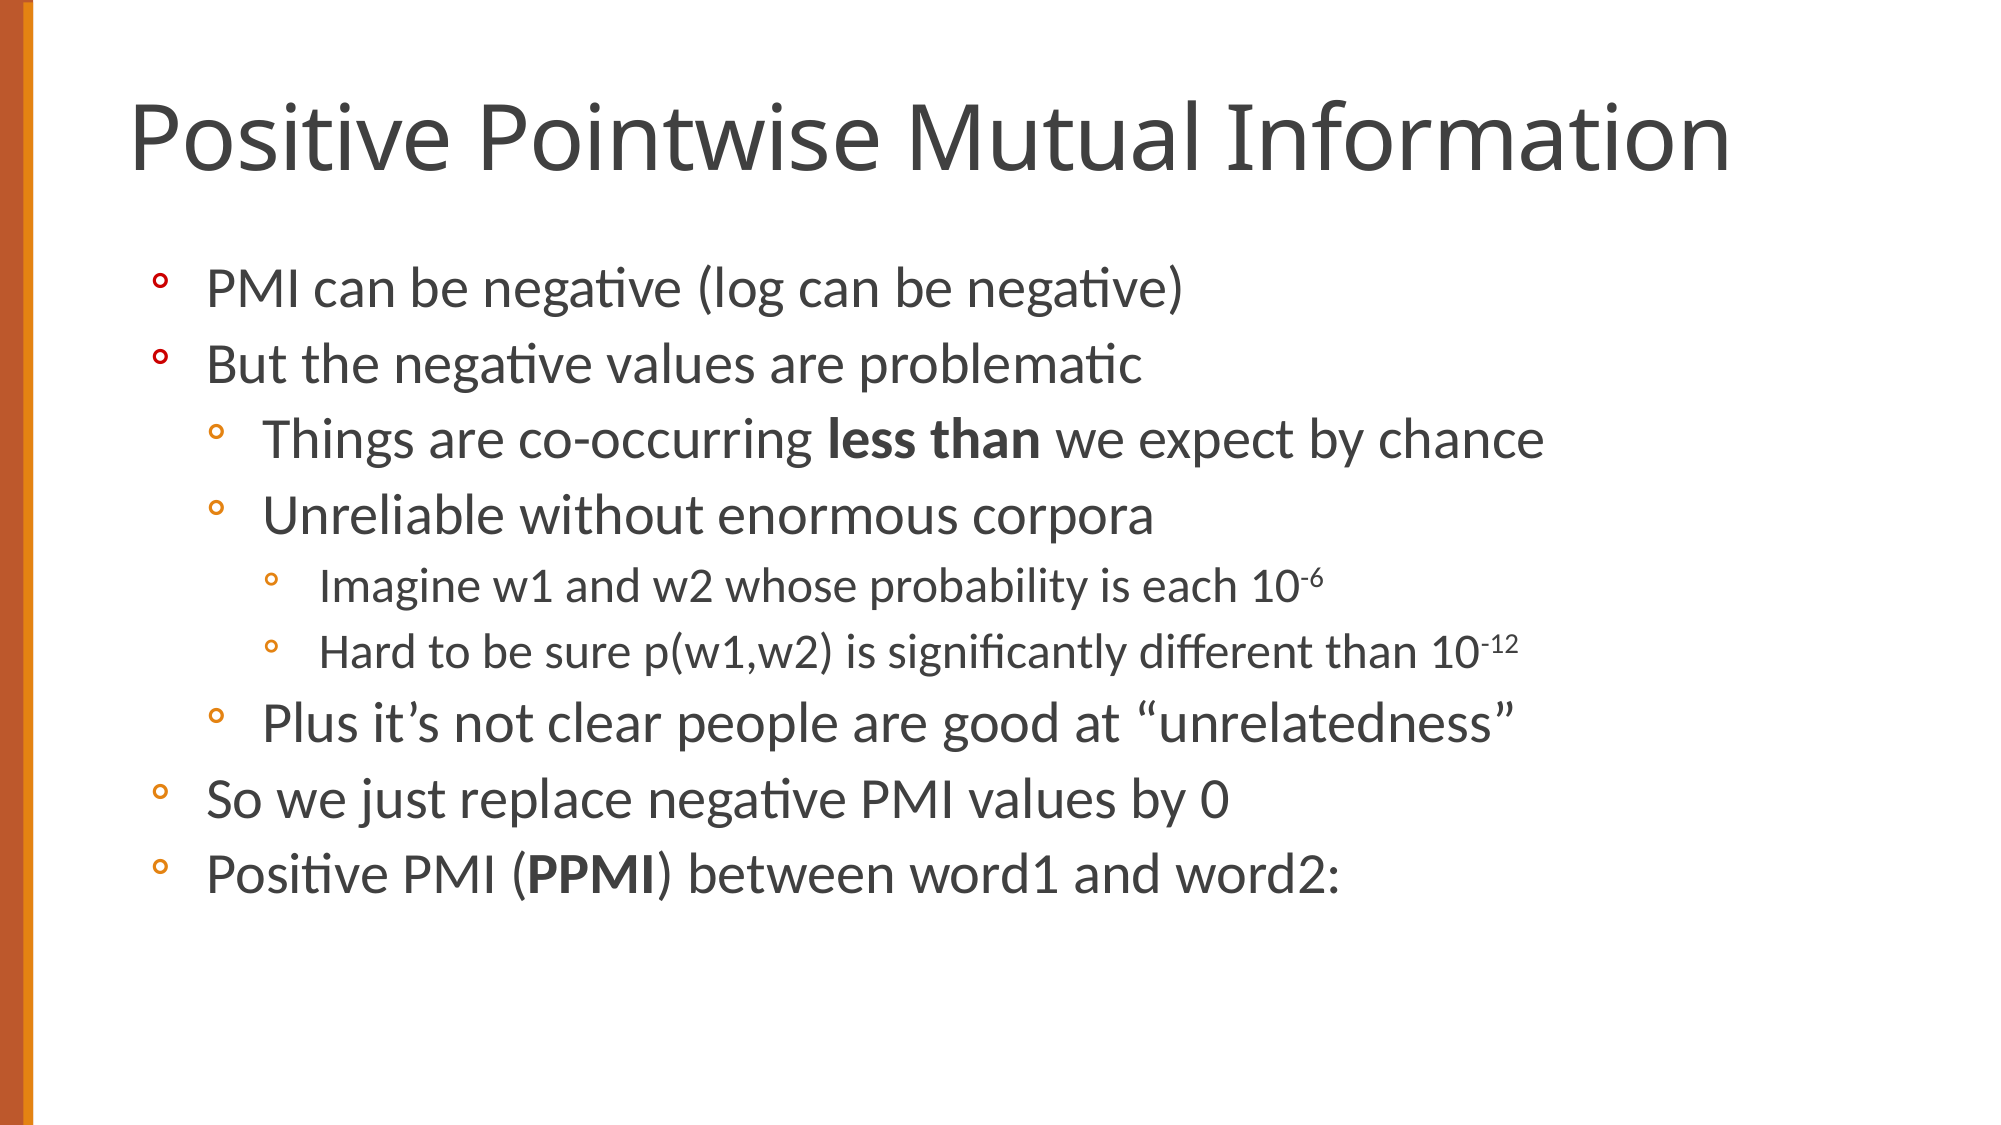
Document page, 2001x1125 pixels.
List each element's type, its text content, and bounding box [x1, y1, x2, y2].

title Positive Pointwise Mutual Information [112, 75, 1863, 197]
